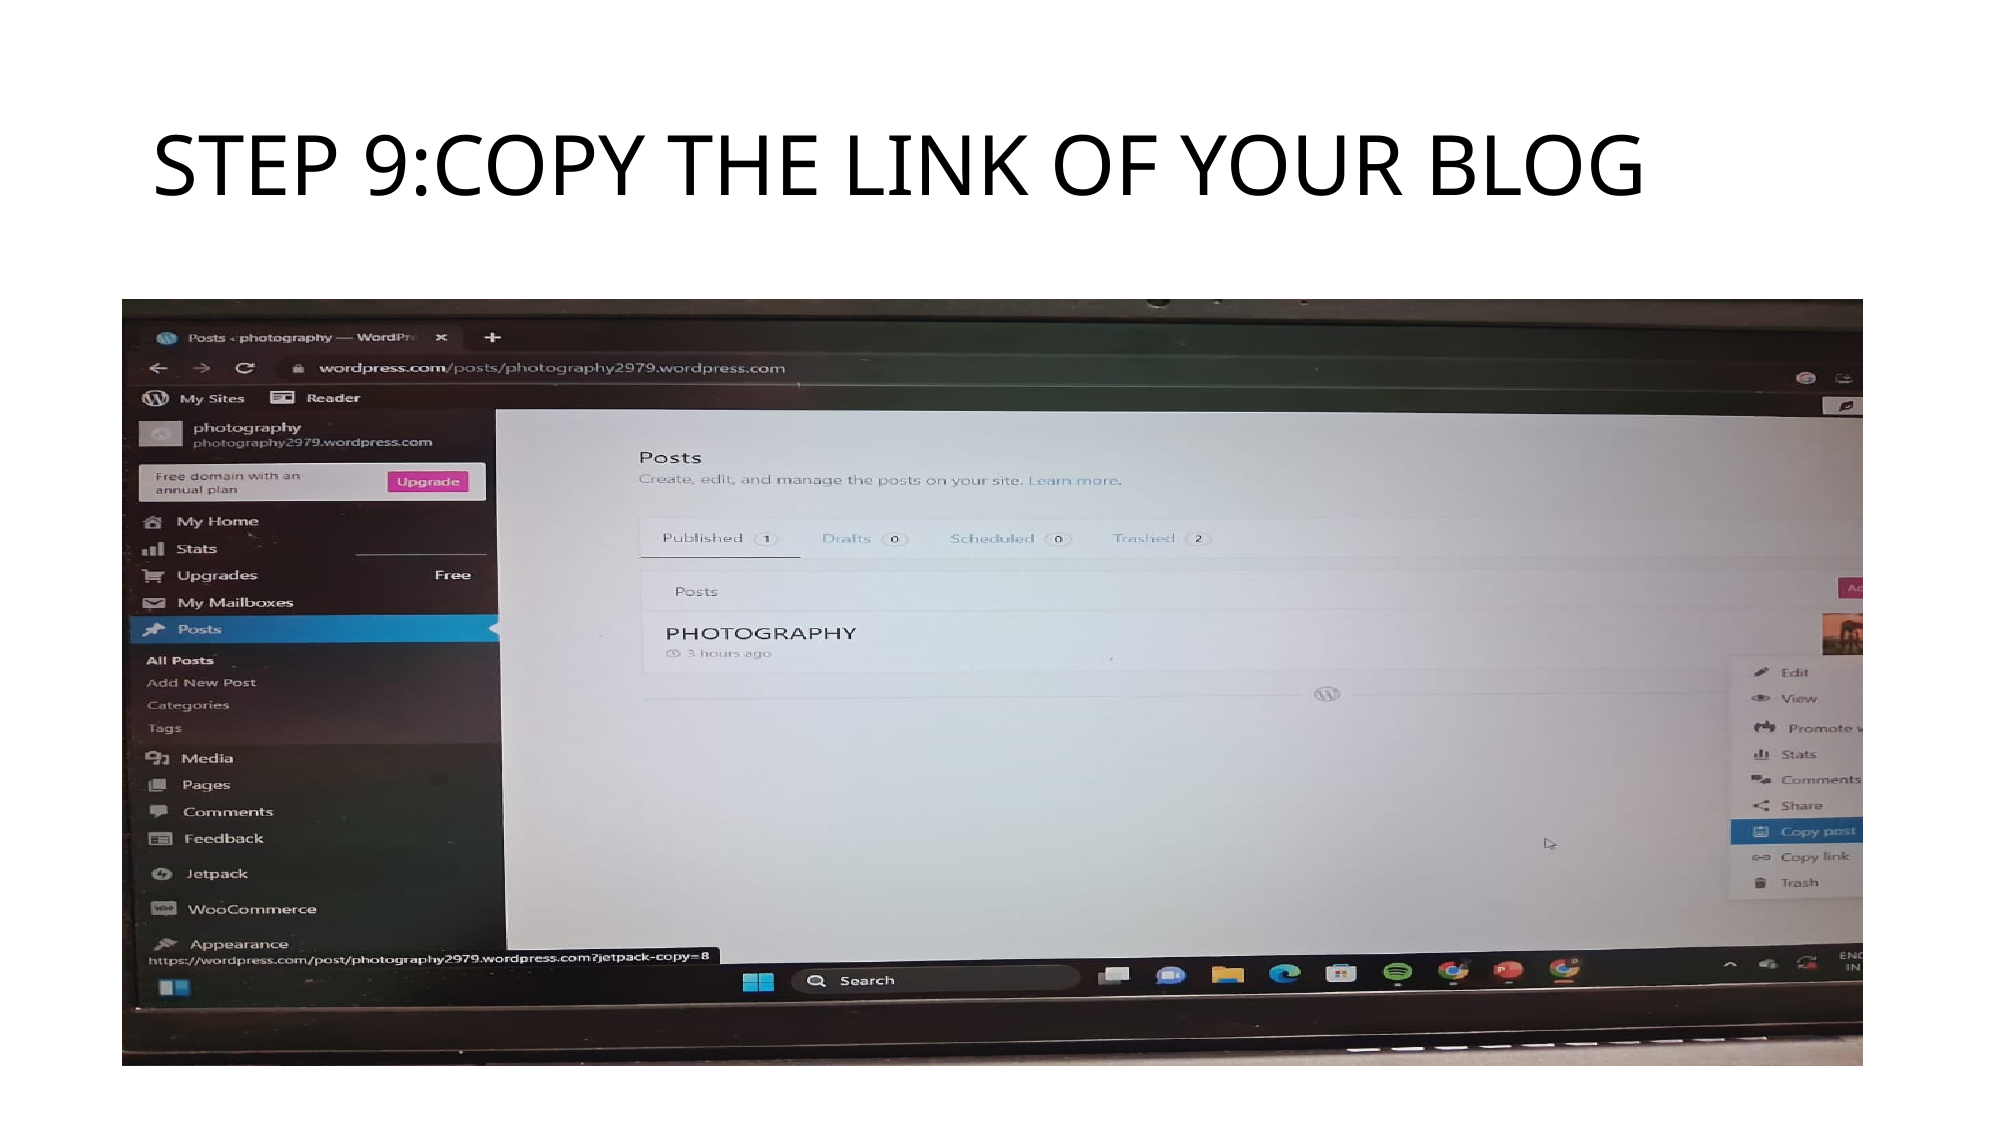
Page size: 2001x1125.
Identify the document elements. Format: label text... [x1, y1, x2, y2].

picture [122, 299, 1863, 1066]
title STEP 9:COPY THE LINK OF YOUR BLOG [137, 59, 1863, 278]
